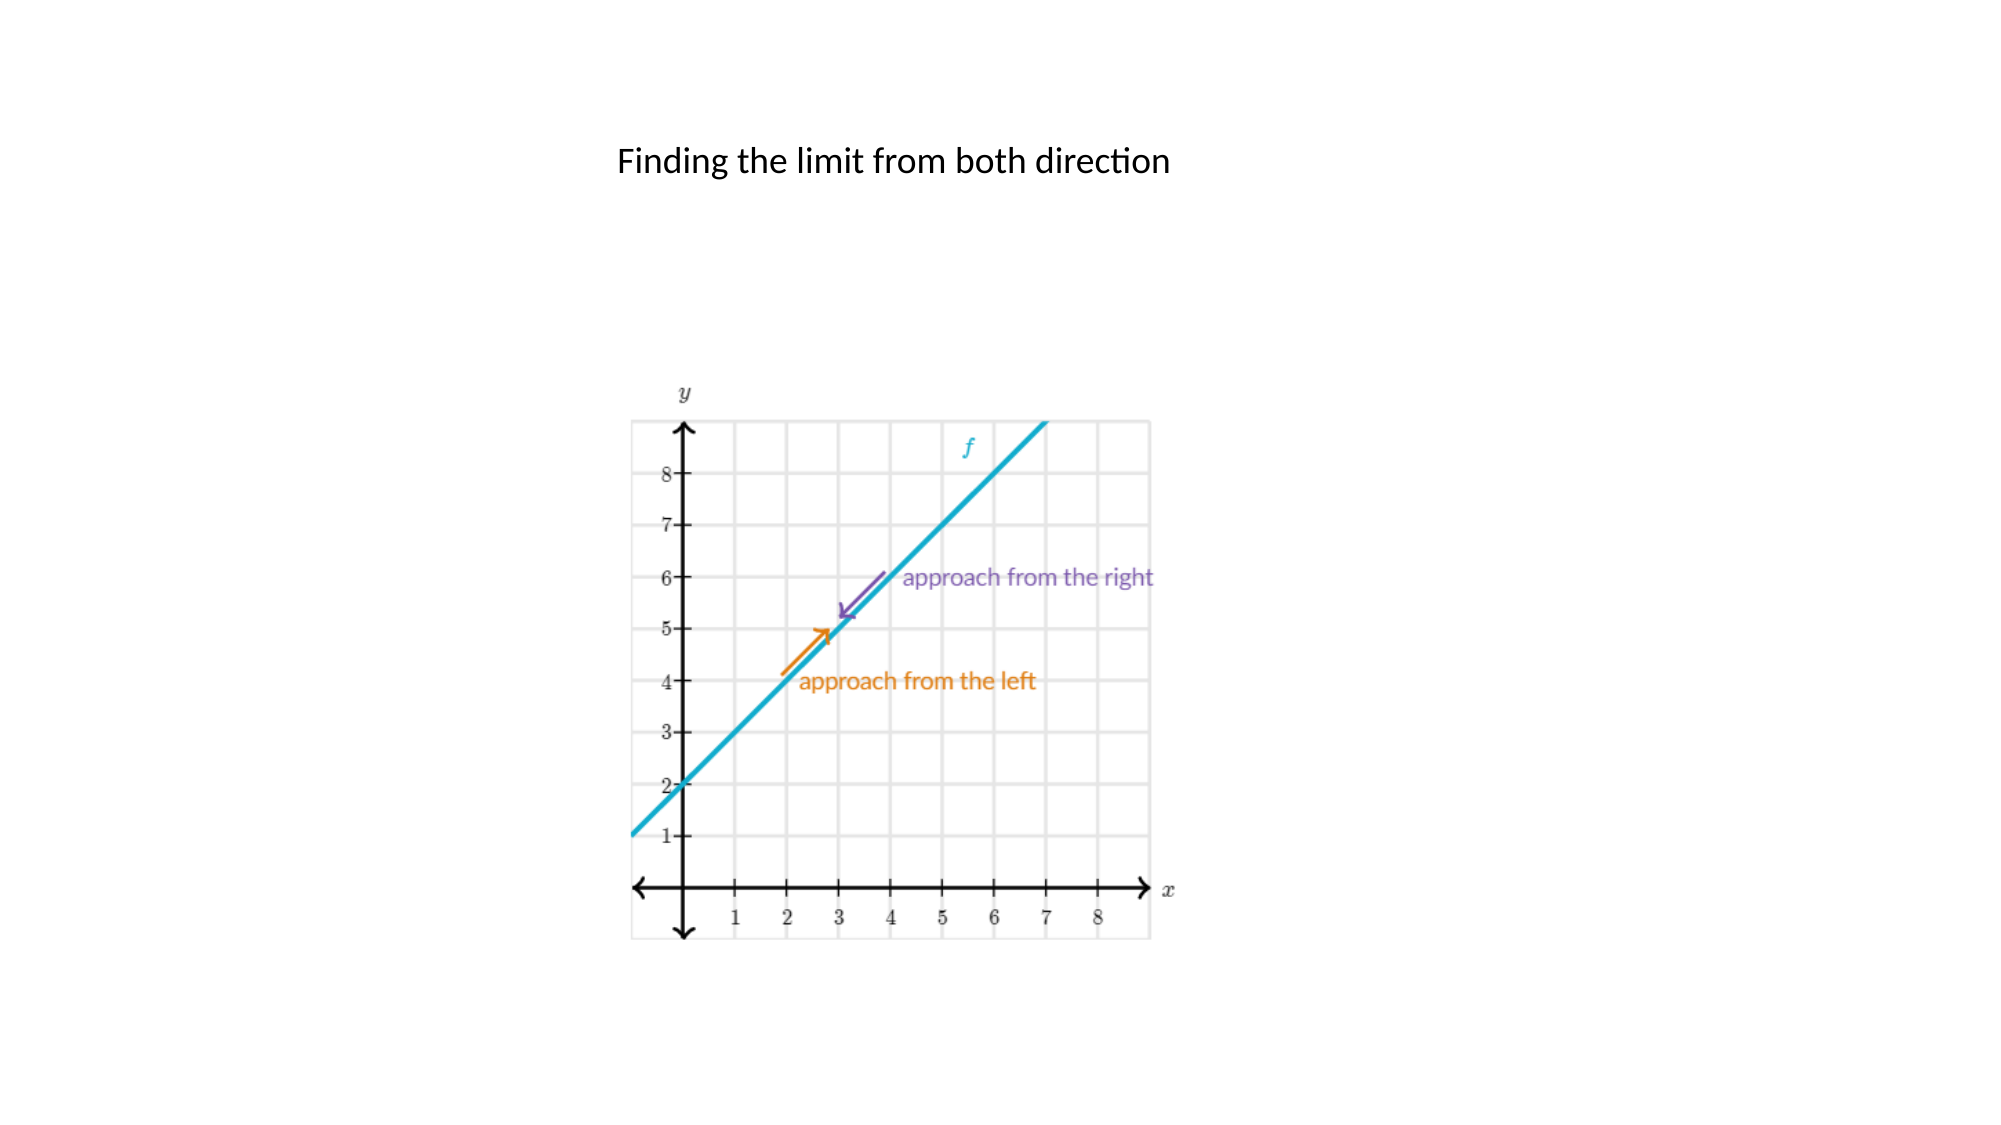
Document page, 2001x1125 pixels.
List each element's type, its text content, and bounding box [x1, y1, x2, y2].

text_box Finding the limit from both direction [602, 128, 1749, 189]
picture [471, 359, 1429, 962]
